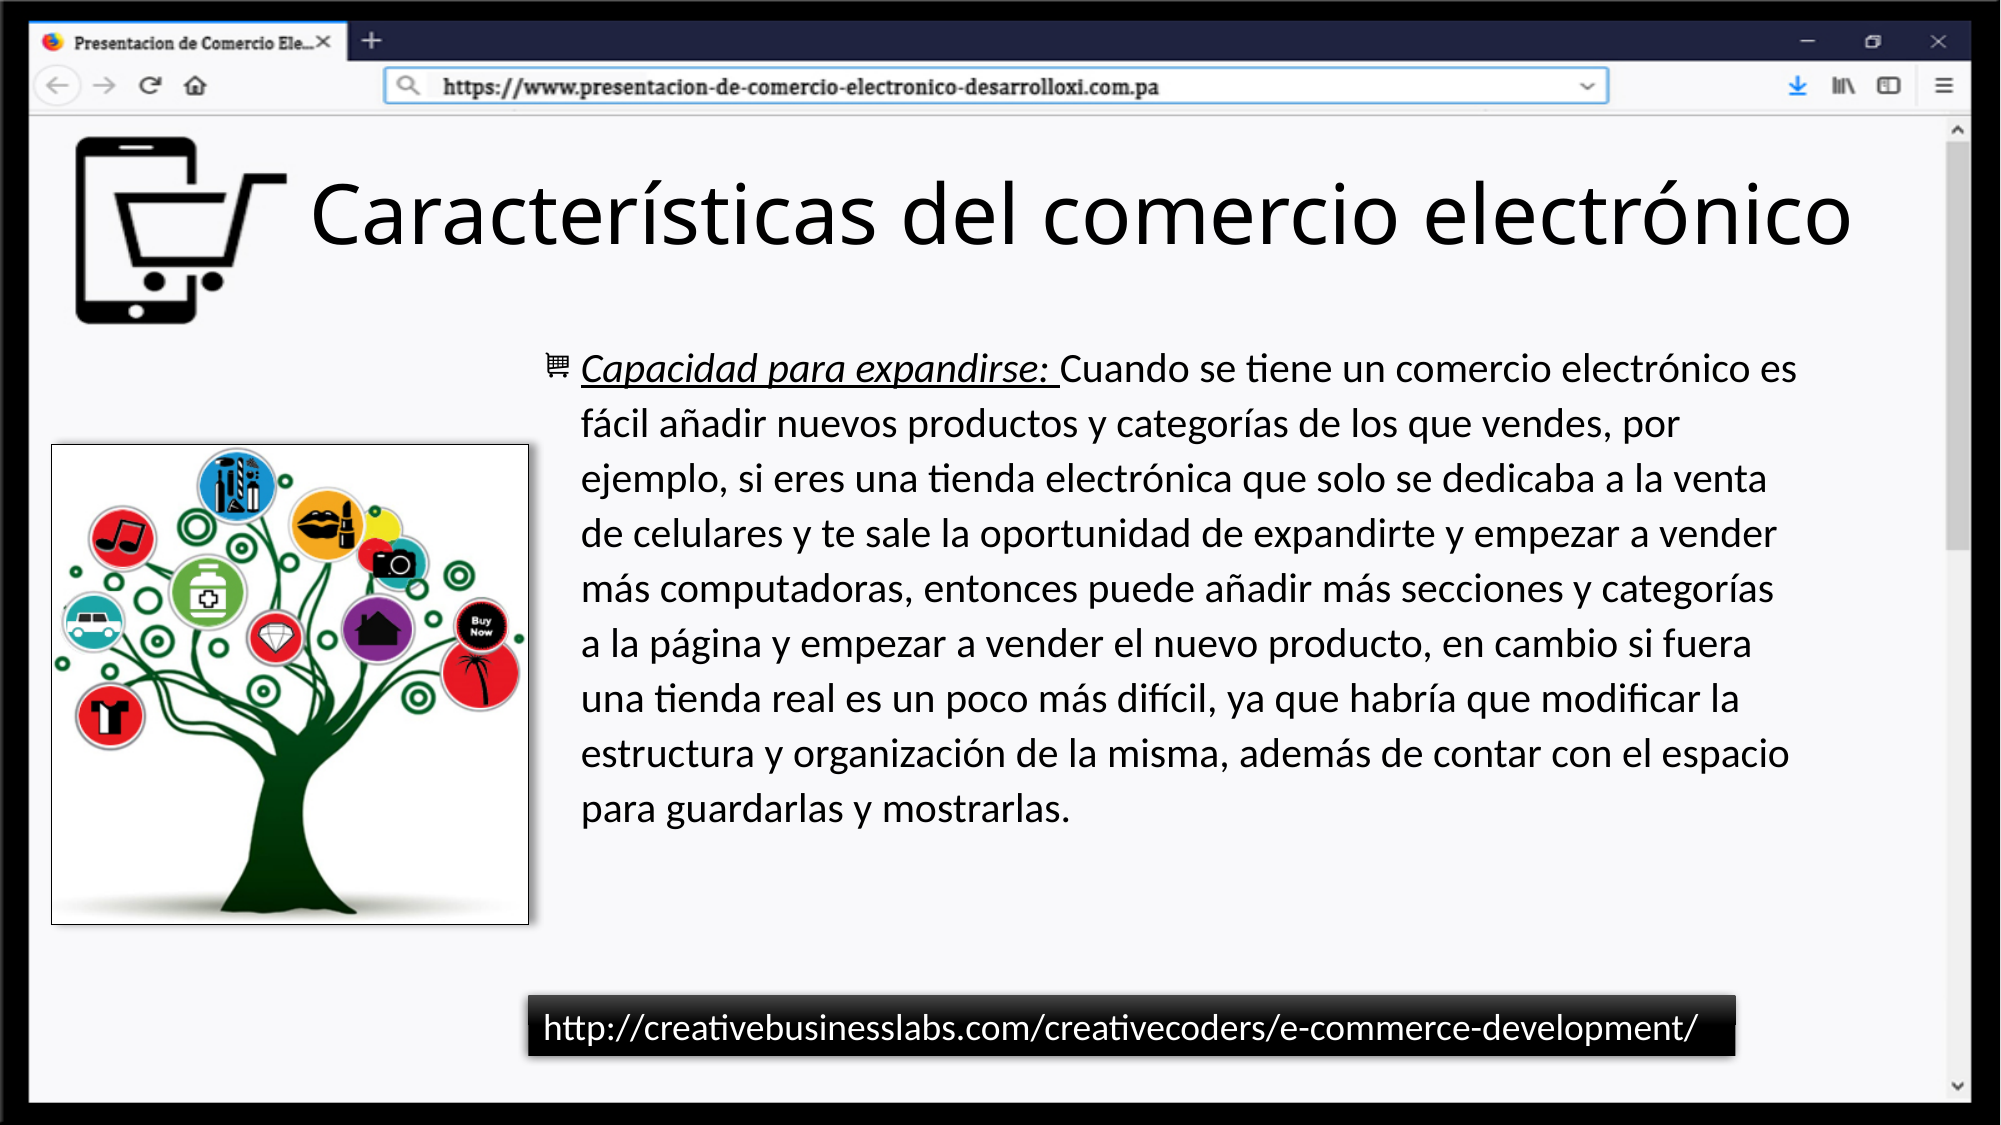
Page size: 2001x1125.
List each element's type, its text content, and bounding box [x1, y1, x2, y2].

title Características del comercio electrónico [294, 122, 1898, 313]
picture [0, 0, 2001, 1125]
text_box http://creativebusinesslabs.com/creativecoders/e-commerce-development/ [528, 995, 1736, 1056]
list Capacidad para expandirse: Cuando se tiene un comercio electrónico es fácil añadir nuevos productos y categorías de los que vendes, por ejemplo, si eres una tienda electrónica que solo se dedicaba a la venta de celulares y te sale la oportunidad de expandirte y empezar a vender más computadoras, entonces puede añadir más secciones y categorías a la página y empezar a vender el nuevo producto, en cambio si fuera una tienda real es un poco más difícil, ya que habría que modificar la estructura y organización de la misma, además de contar con el espacio para guardarlas y mostrarlas. [528, 327, 1820, 1042]
